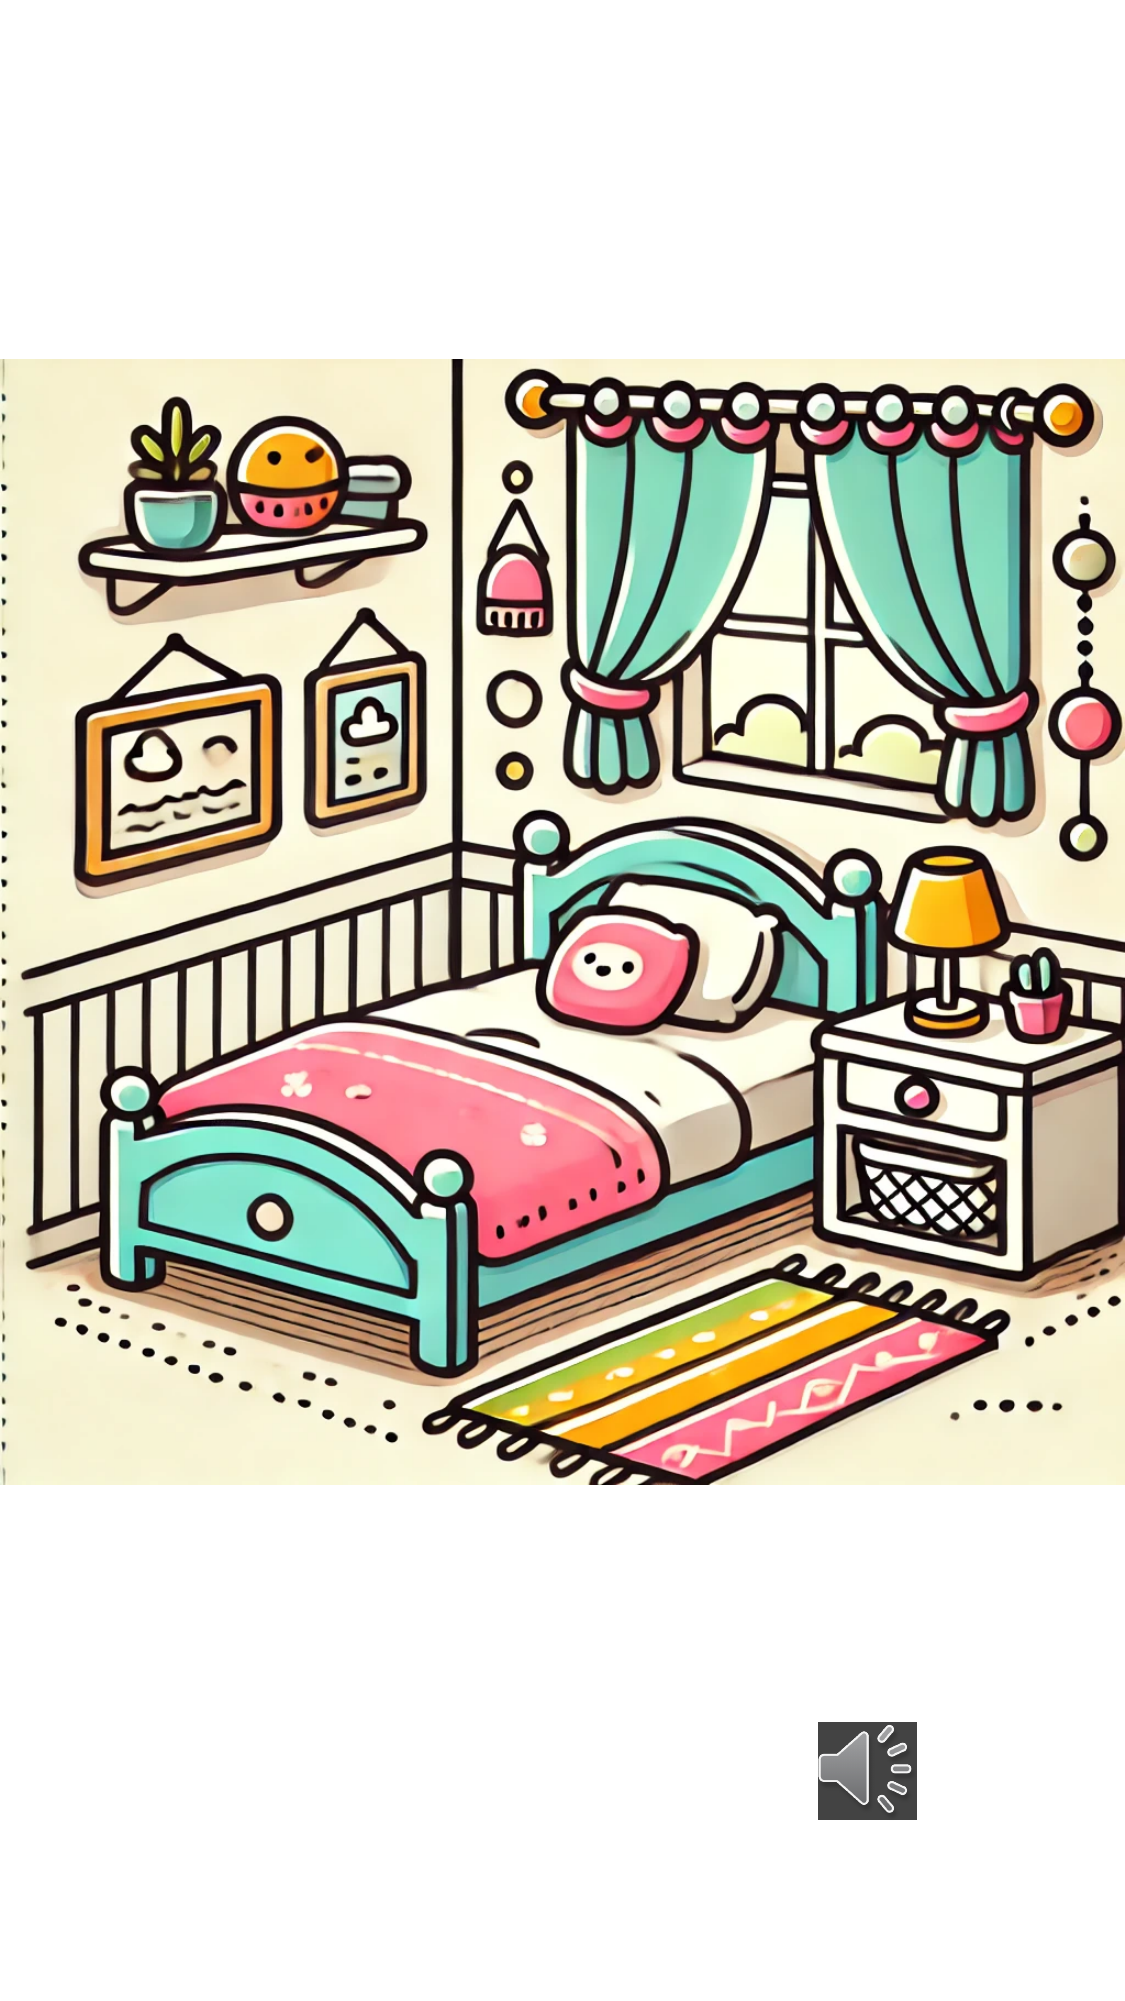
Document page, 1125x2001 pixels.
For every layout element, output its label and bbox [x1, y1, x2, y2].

picture [817, 1721, 918, 1822]
picture [0, 359, 1125, 1485]
